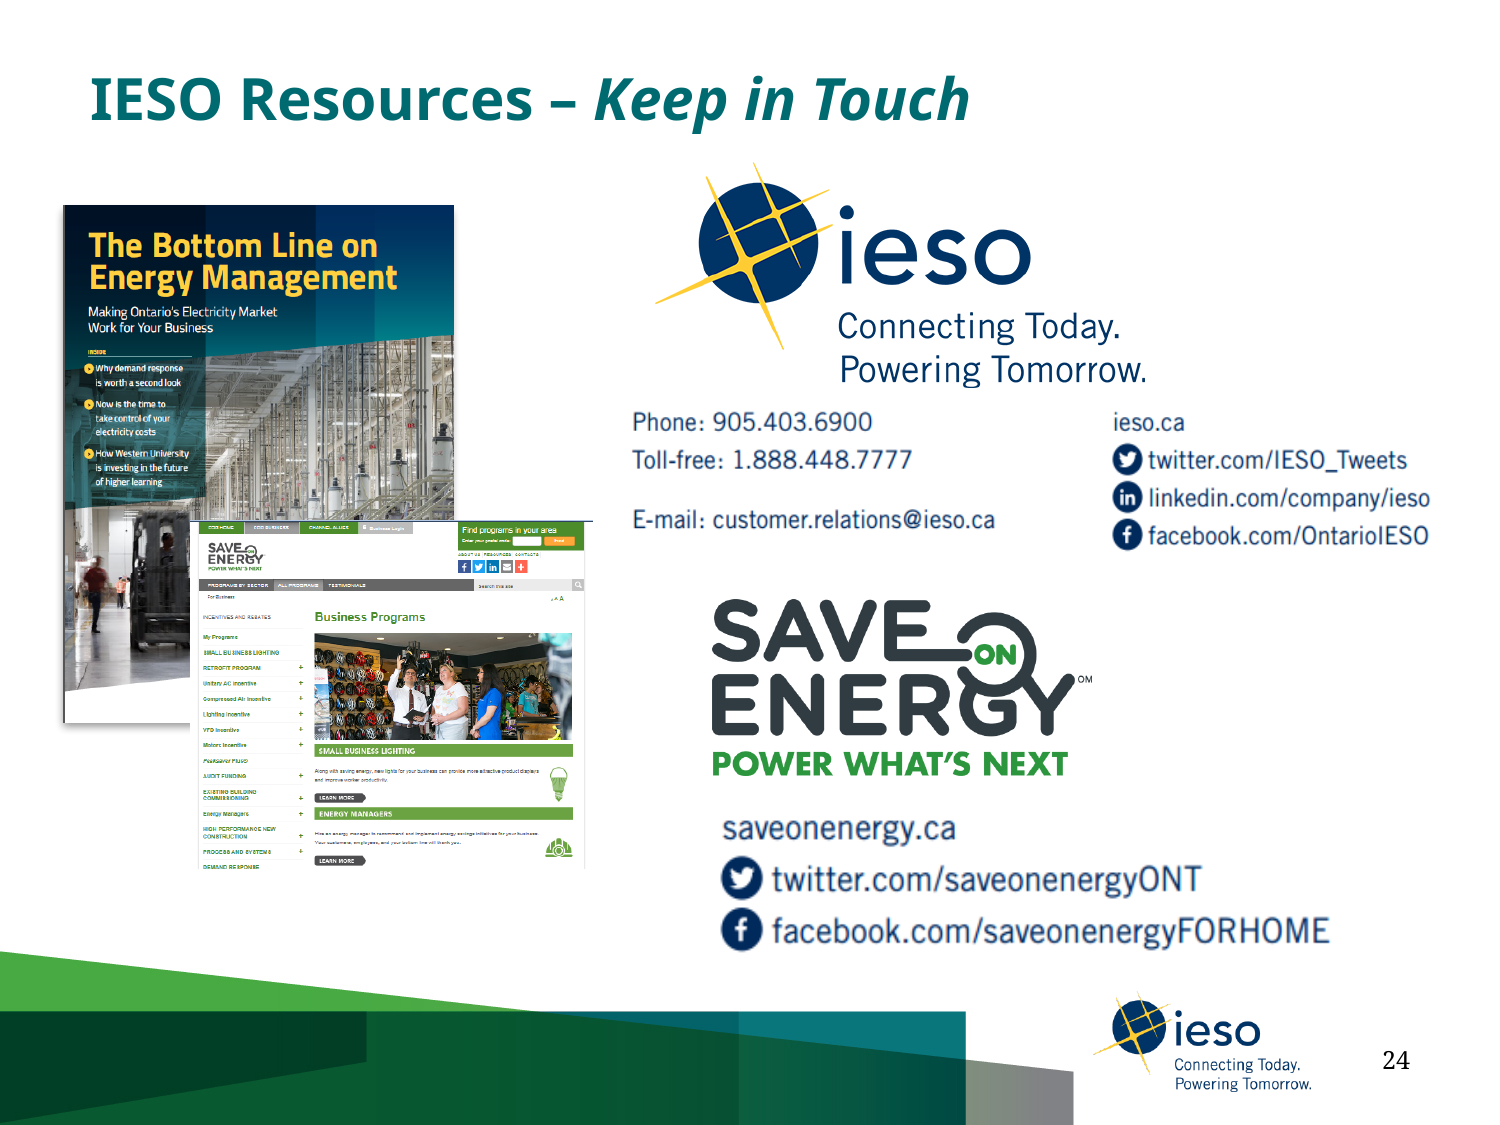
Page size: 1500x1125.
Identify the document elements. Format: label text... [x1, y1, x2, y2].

title IESO Resources – Keep in Touch [75, 62, 1463, 175]
picture [0, 799, 1370, 1125]
picture [1093, 991, 1311, 1092]
picture [559, 161, 1500, 777]
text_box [63, 205, 593, 869]
